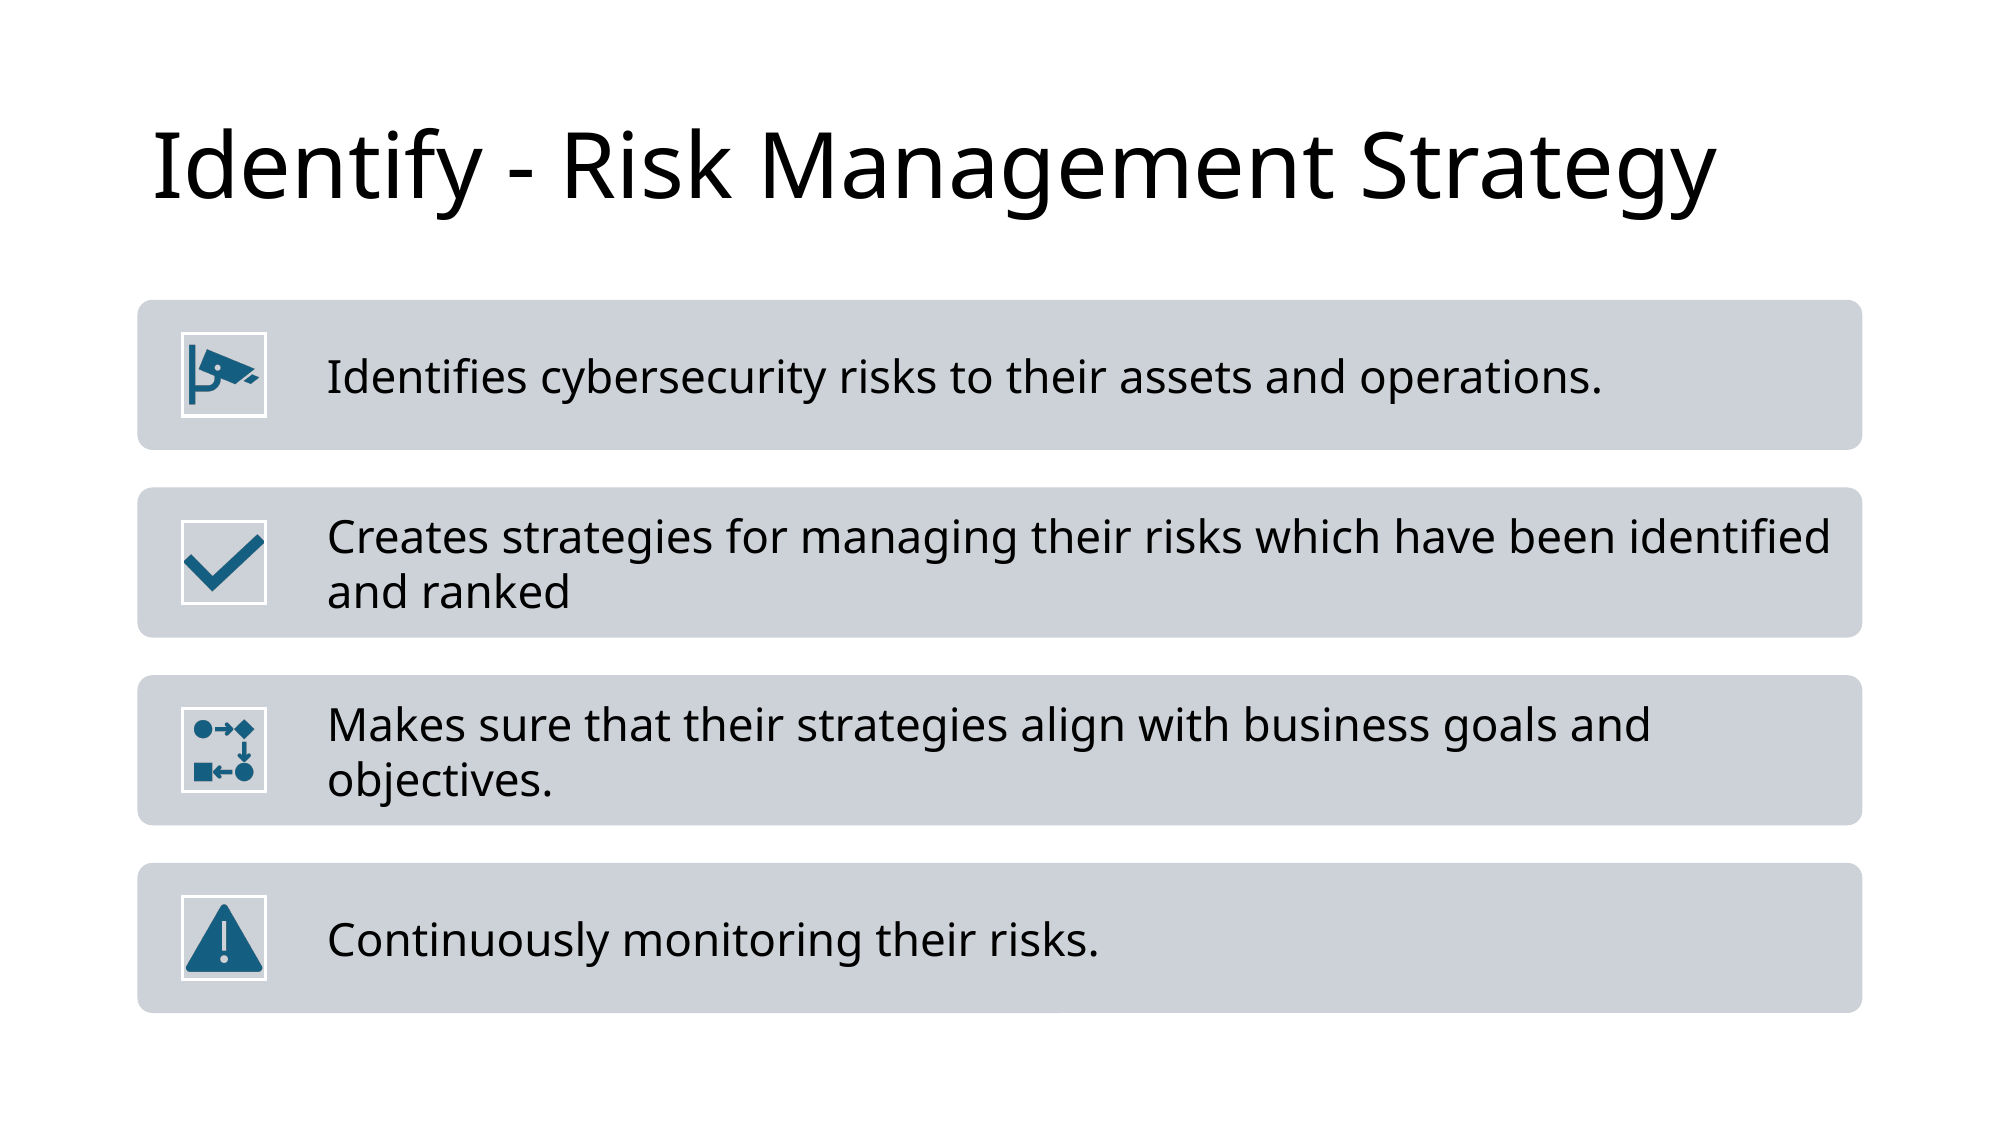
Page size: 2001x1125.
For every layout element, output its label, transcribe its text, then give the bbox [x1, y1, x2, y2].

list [136, 298, 1863, 1014]
title Identify - Risk Management Strategy [137, 59, 1863, 278]
